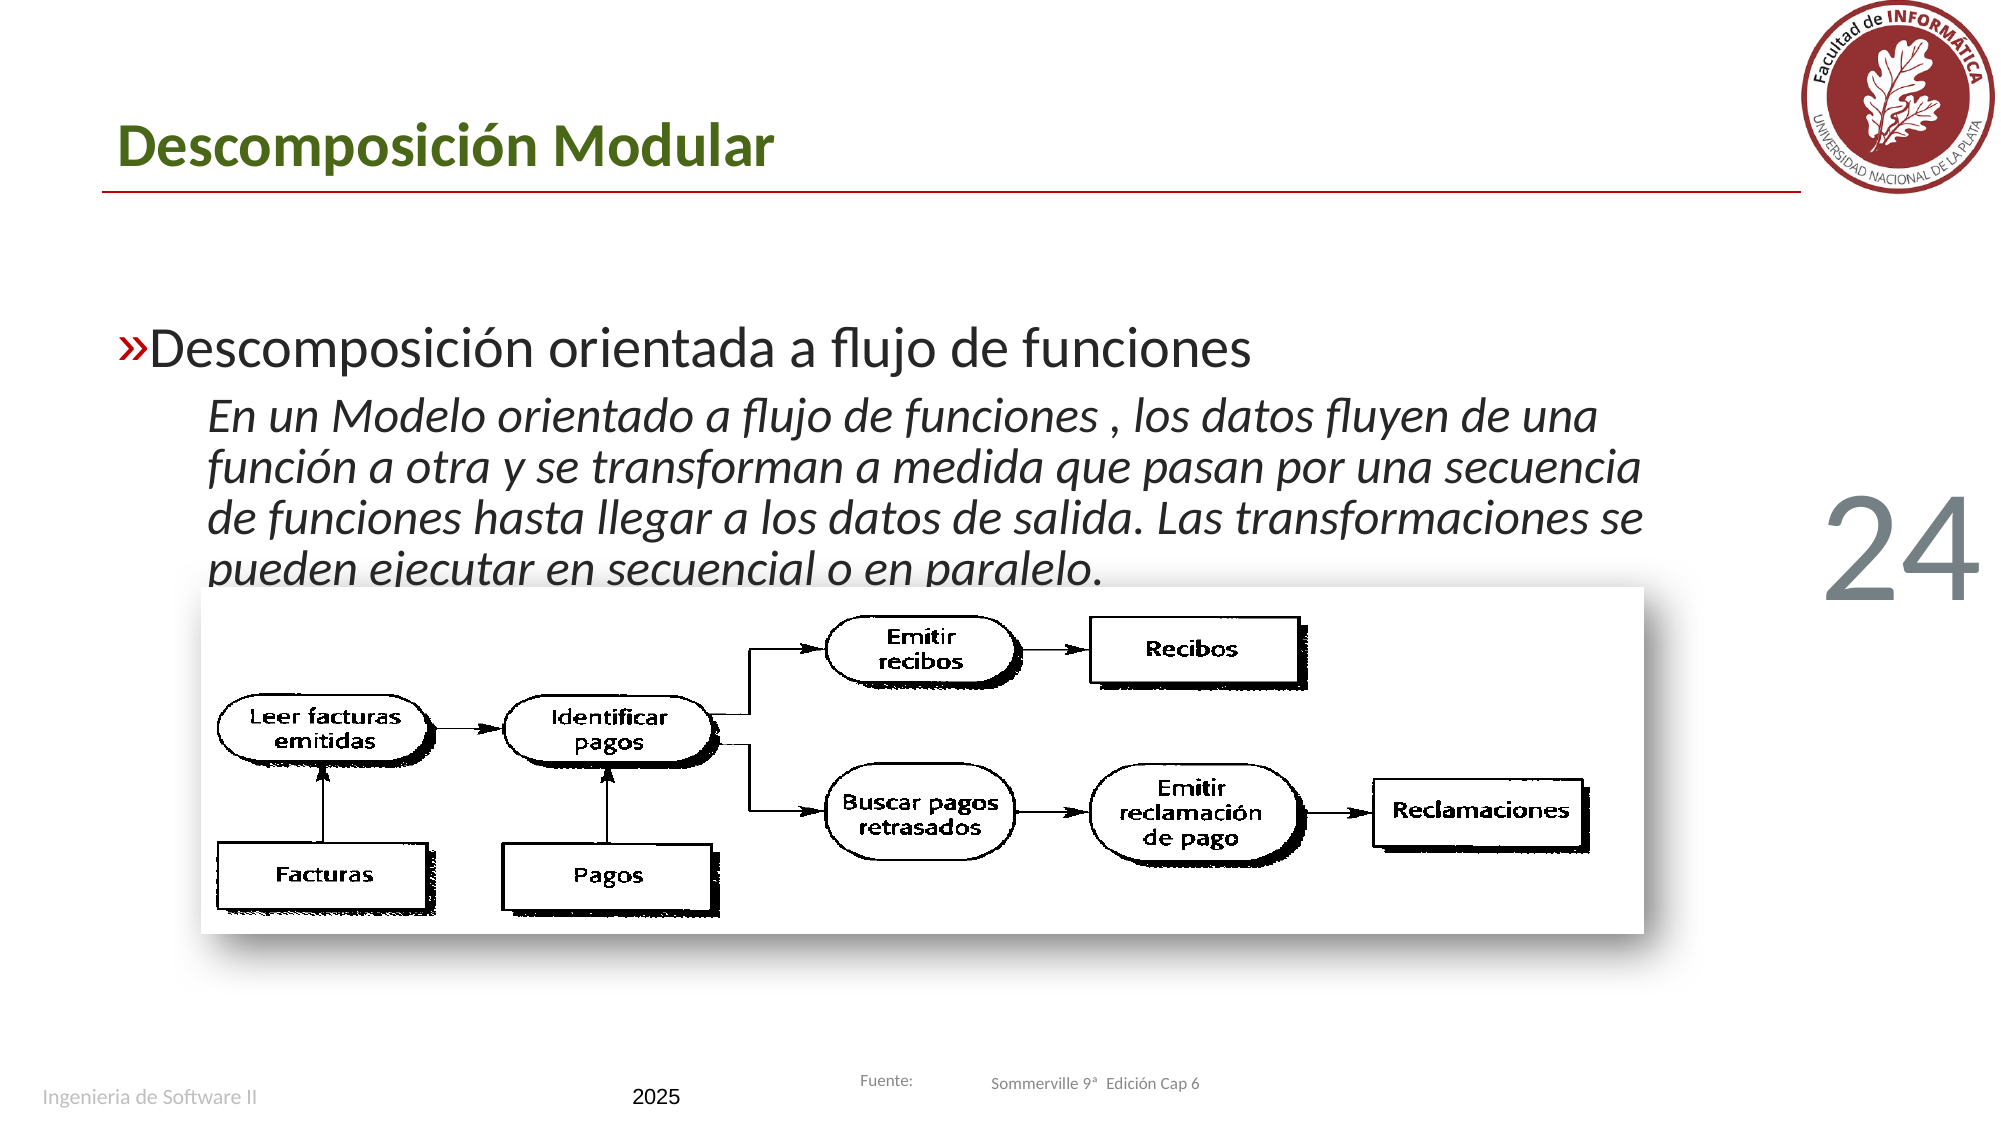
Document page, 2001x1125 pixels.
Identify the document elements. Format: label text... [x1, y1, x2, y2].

list Sommerville 9ª Edición Cap 6 [976, 1067, 1332, 1118]
picture [201, 587, 1644, 934]
picture [1801, 0, 2000, 195]
footer Ingenieria de Software II [27, 1075, 382, 1111]
list Descomposición orientada a flujo de funciones En un Modelo orientado a flujo de funciones , los datos fluyen de una función a otra y se transforman a medida que pasan por una secuencia de funciones hasta llegar a los datos de salida. Las transformaciones se pueden ejecutar en secuencial o en paralelo. [102, 312, 1709, 1047]
slide_number 24 [1709, 467, 1998, 640]
title Descomposición Modular [102, 54, 1790, 240]
